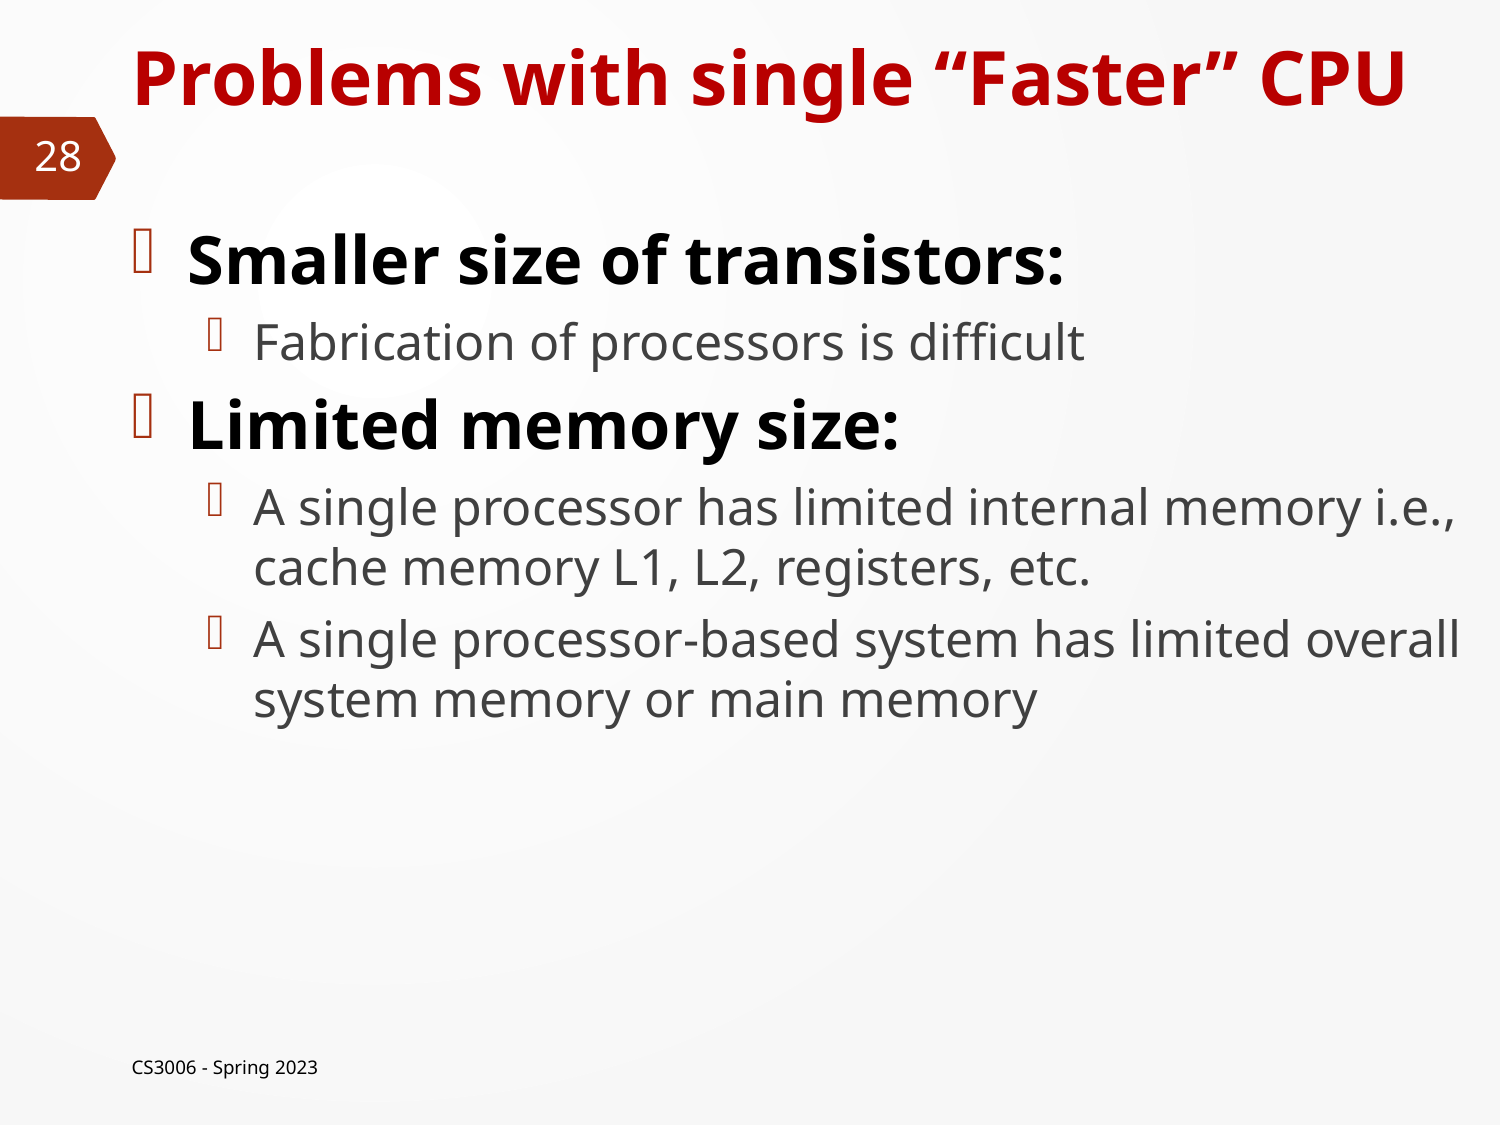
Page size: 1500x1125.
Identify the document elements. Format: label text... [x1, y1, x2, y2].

list Smaller size of transistors: Fabrication of processors is difficult Limited memory size: A single processor has limited internal memory i.e., cache memory L1, L2, registers, etc. A single processor-based system has limited overall system memory or main memory [116, 210, 1483, 1029]
title Problems with single “Faster” CPU [116, 23, 1483, 158]
footer CS3006 - Spring 2023 [116, 1037, 1139, 1098]
slide_number 28 [1, 128, 98, 189]
